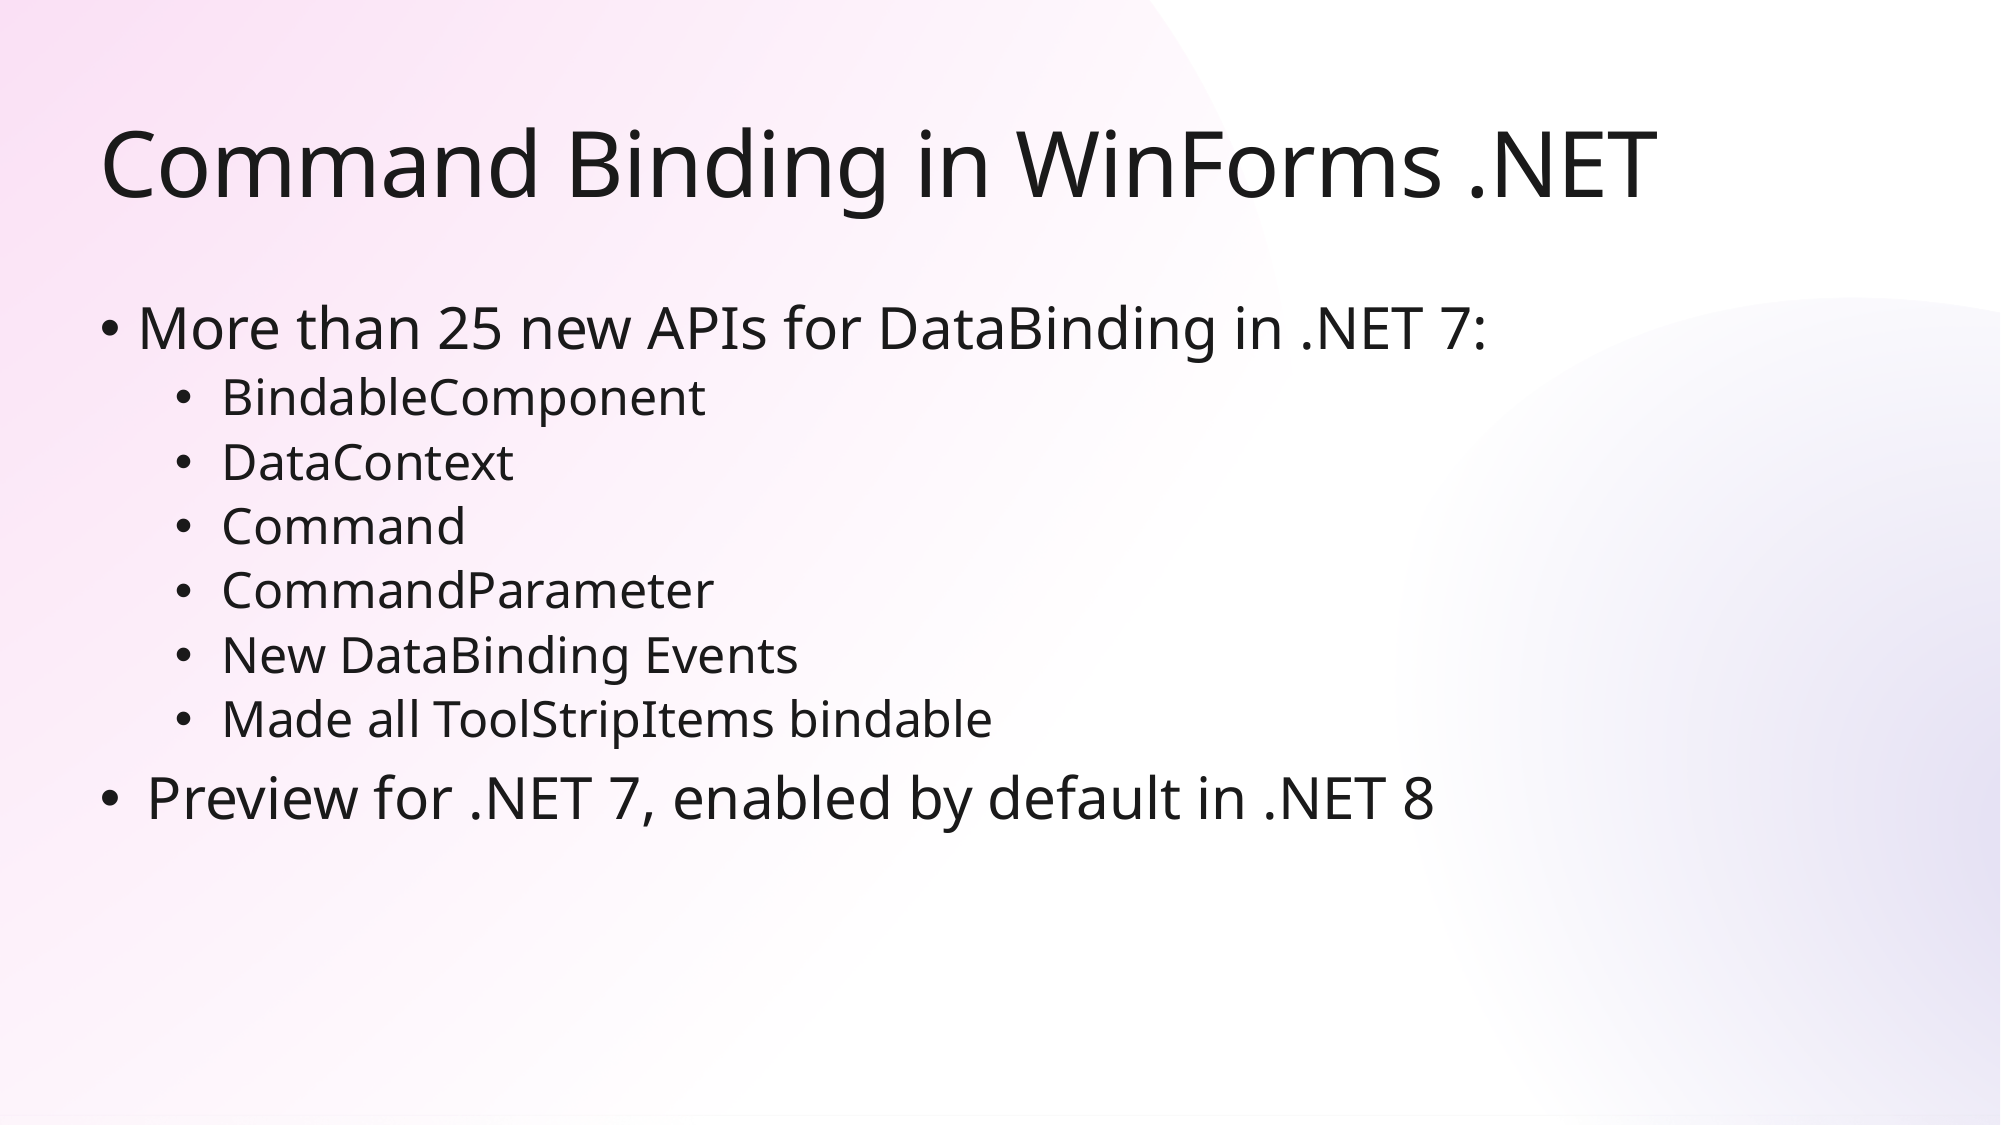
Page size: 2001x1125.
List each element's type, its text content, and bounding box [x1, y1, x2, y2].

title Command Binding in WinForms .NET [99, 99, 1900, 235]
picture [0, 0, 2001, 1125]
list More than 25 new APIs for DataBinding in .NET 7: BindableComponent DataContext Command CommandParameter New DataBinding Events Made all ToolStripItems bindable Preview for .NET 7, enabled by default in .NET 8 [99, 299, 1900, 1025]
